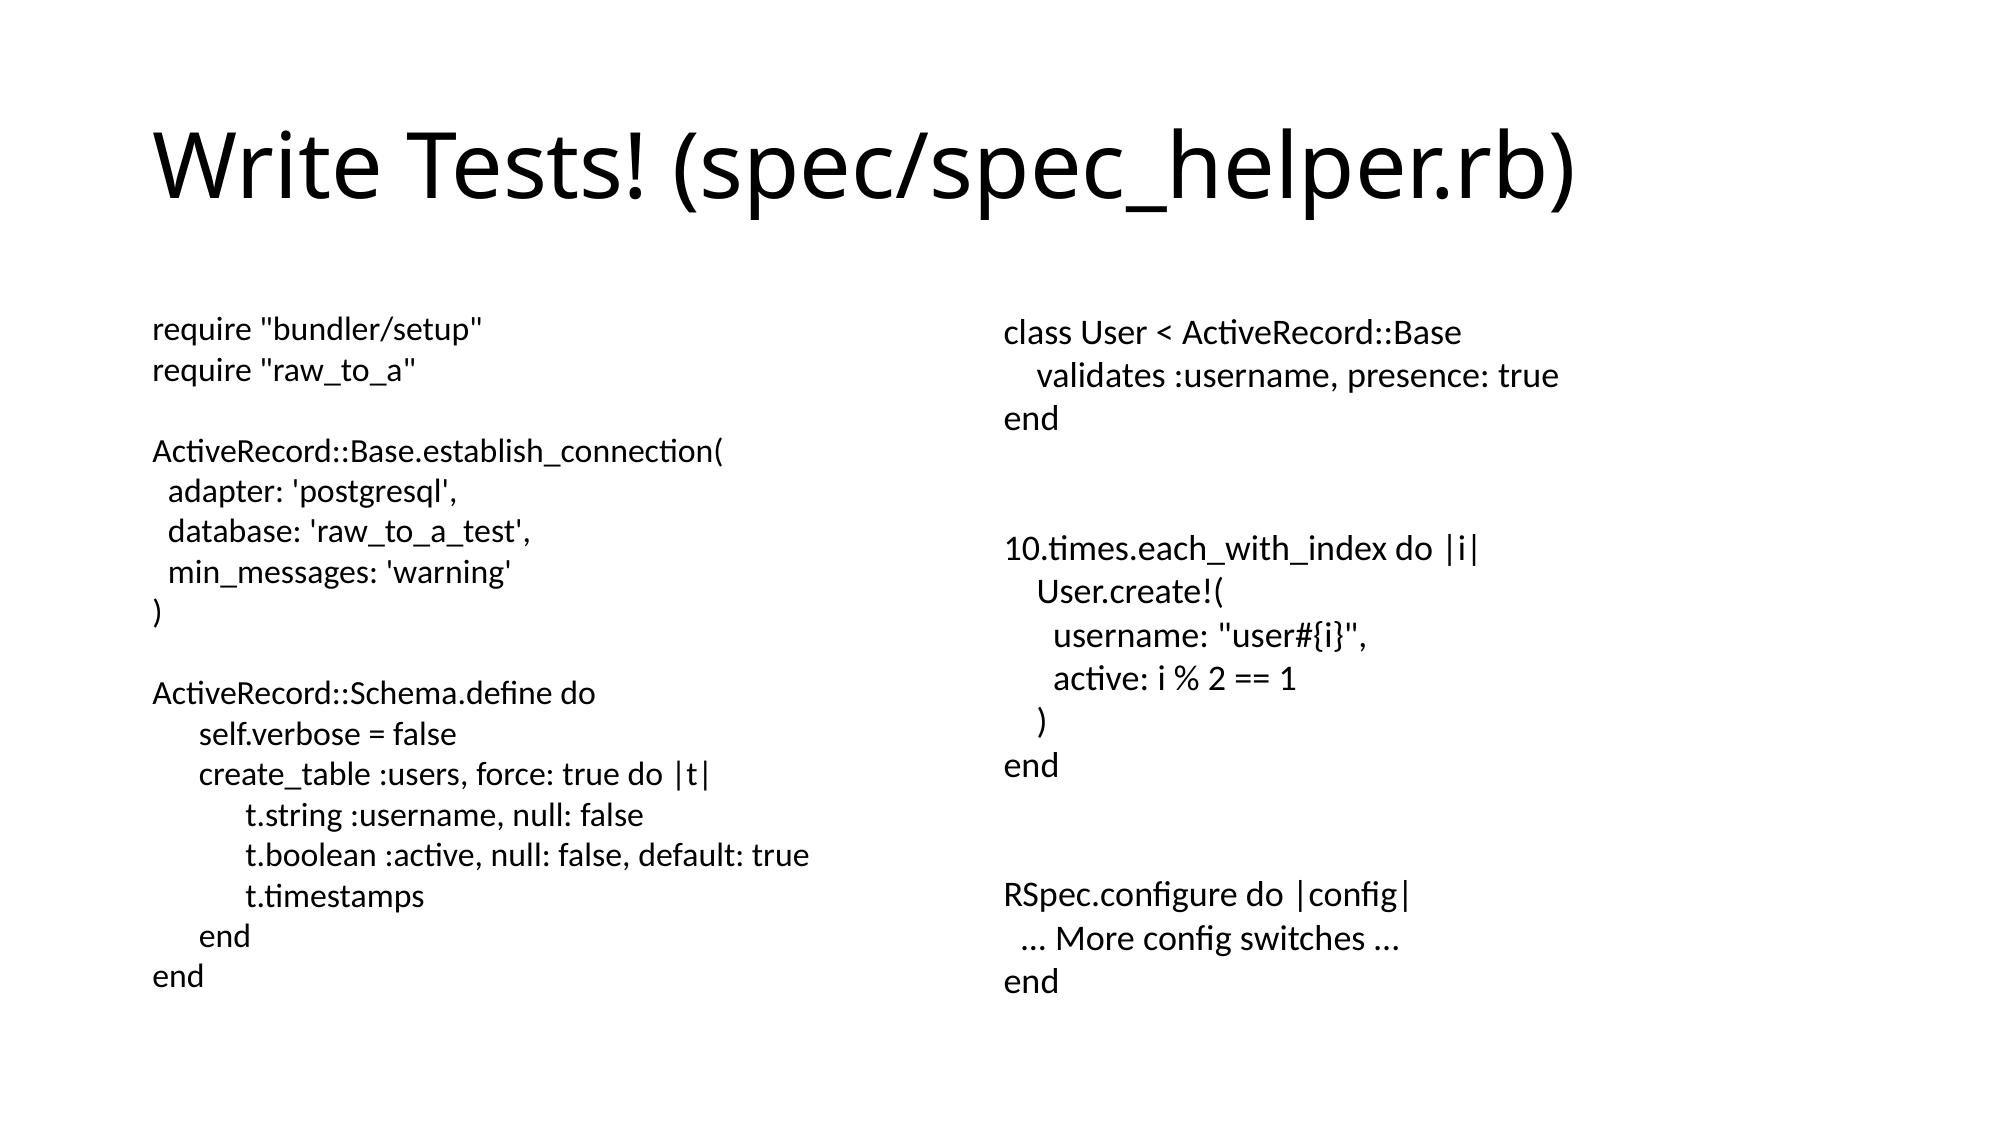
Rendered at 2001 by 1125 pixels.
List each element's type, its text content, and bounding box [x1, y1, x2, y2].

list require "bundler/setup" require "raw_to_a" ActiveRecord::Base.establish_connection( adapter: 'postgresql', database: 'raw_to_a_test', min_messages: 'warning' ) ActiveRecord::Schema.define do self.verbose = false create_table :users, force: true do |t| t.string :username, null: false t.boolean :active, null: false, default: true t.timestamps end end [137, 299, 988, 1014]
list class User < ActiveRecord::Base validates :username, presence: true end 10.times.each_with_index do |i| User.create!( username: "user#{i}", active: i % 2 == 1 ) end RSpec.configure do |config| ... More config switches … end [988, 300, 1839, 1015]
title Write Tests! (spec/spec_helper.rb) [137, 59, 1863, 278]
